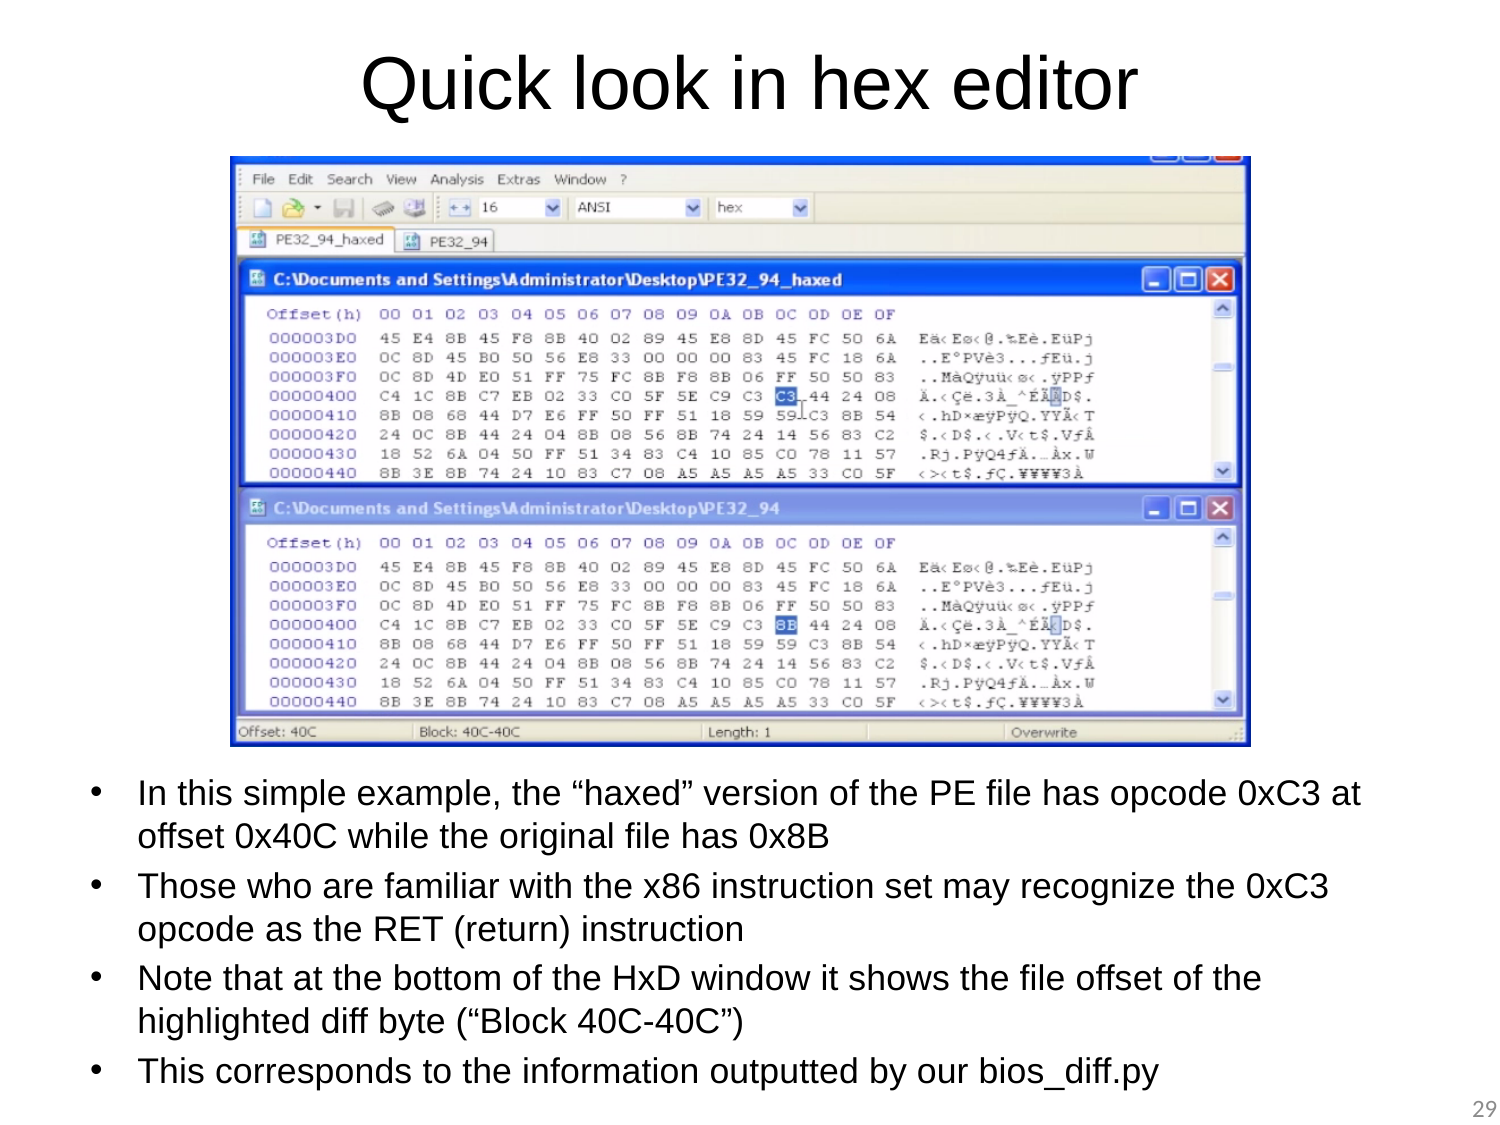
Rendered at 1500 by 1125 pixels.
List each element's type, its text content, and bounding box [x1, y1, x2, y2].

title Quick look in hex editor [75, 1, 1425, 157]
picture [229, 156, 1251, 747]
list In this simple example, the “haxed” version of the PE file has opcode 0xC3 at offset 0x40C while the original file has 0x8B Those who are familiar with the x86 instruction set may recognize the 0xC3 opcode as the RET (return) instruction Note that at the bottom of the HxD window it shows the file offset of the highlighted diff byte (“Block 40C-40C”) This corresponds to the information outputted by our bios_diff.py [75, 762, 1425, 1100]
slide_number 29 [1162, 1077, 1500, 1125]
